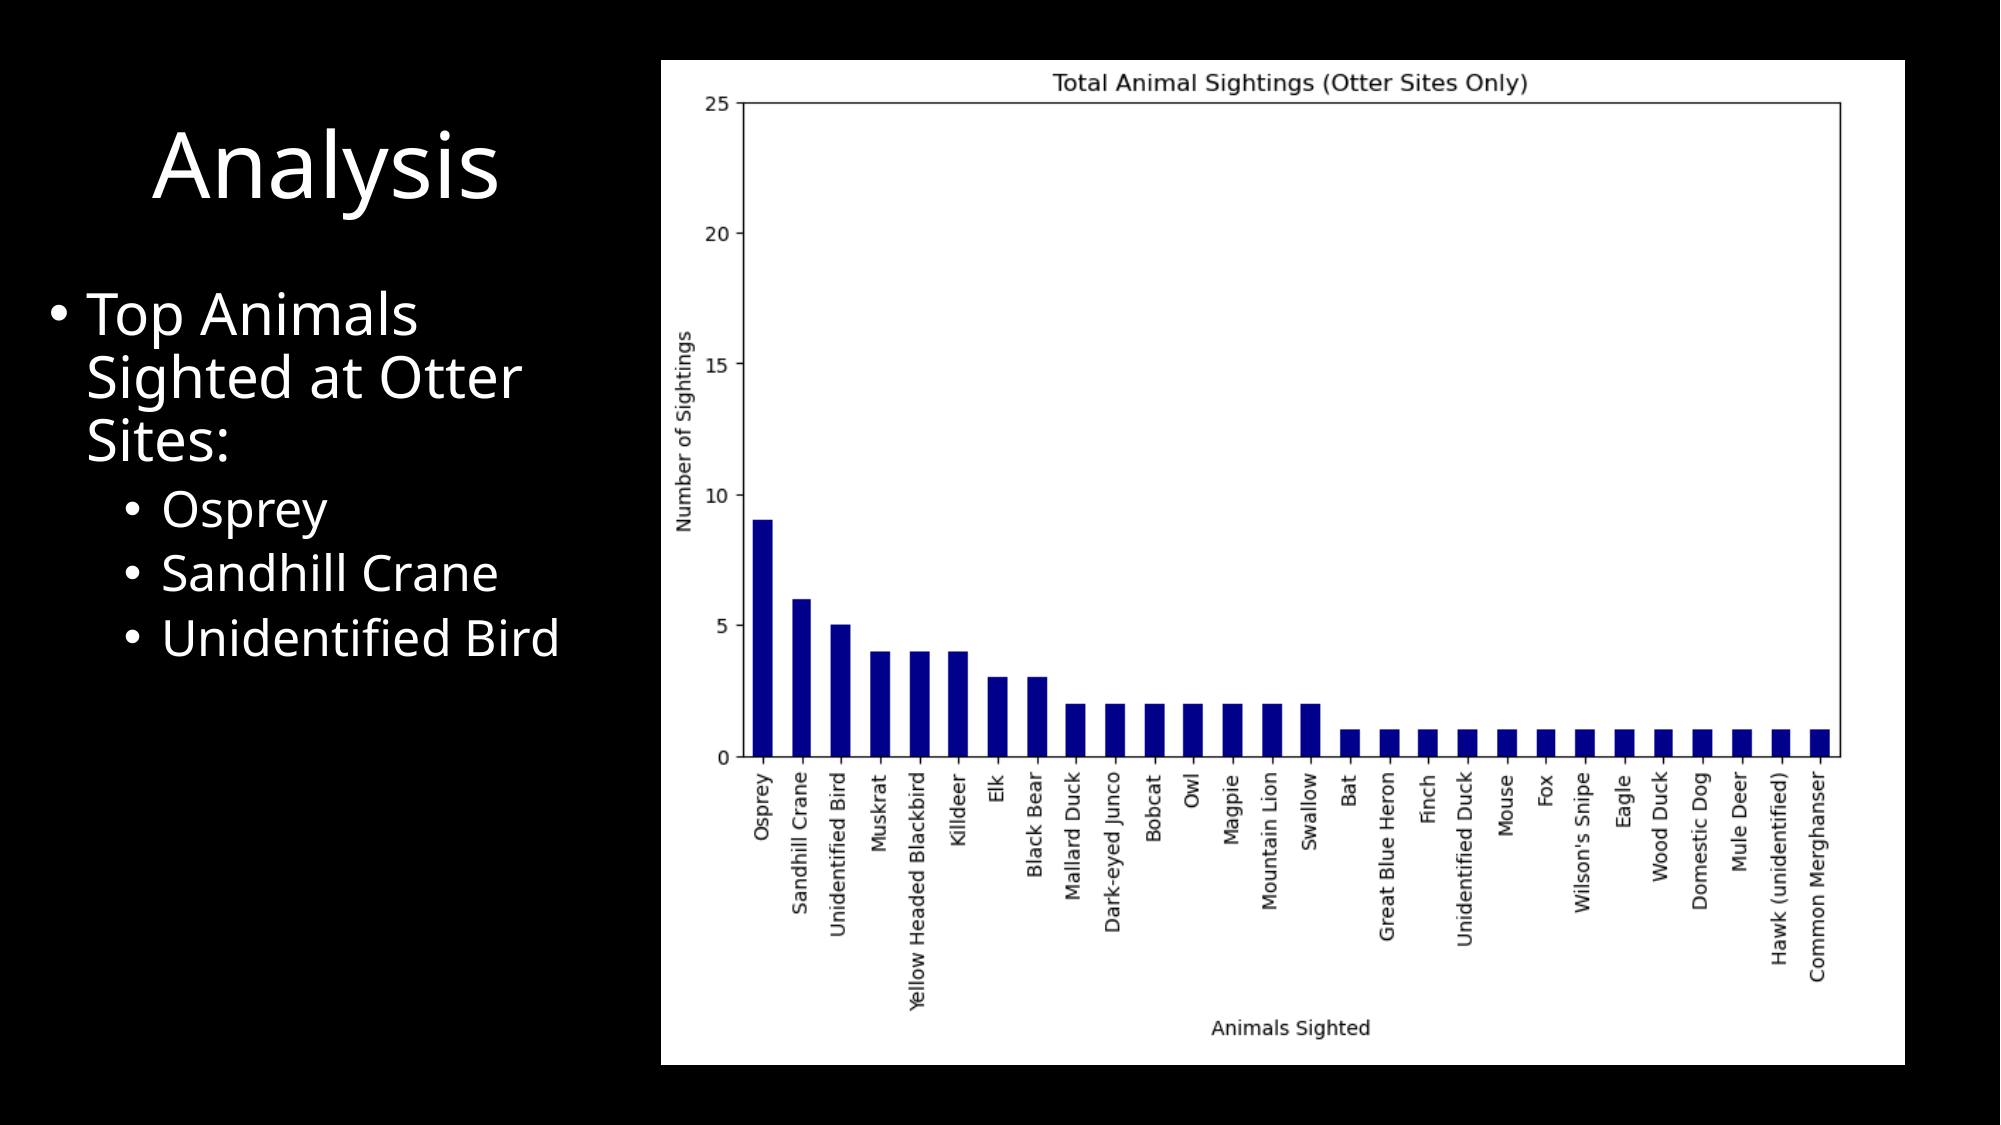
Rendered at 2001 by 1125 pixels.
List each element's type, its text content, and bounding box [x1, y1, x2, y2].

picture [660, 60, 1905, 1066]
title Analysis [137, 59, 1863, 278]
list Top Animals Sighted at Otter Sites: Osprey Sandhill Crane Unidentified Bird [33, 277, 620, 1014]
